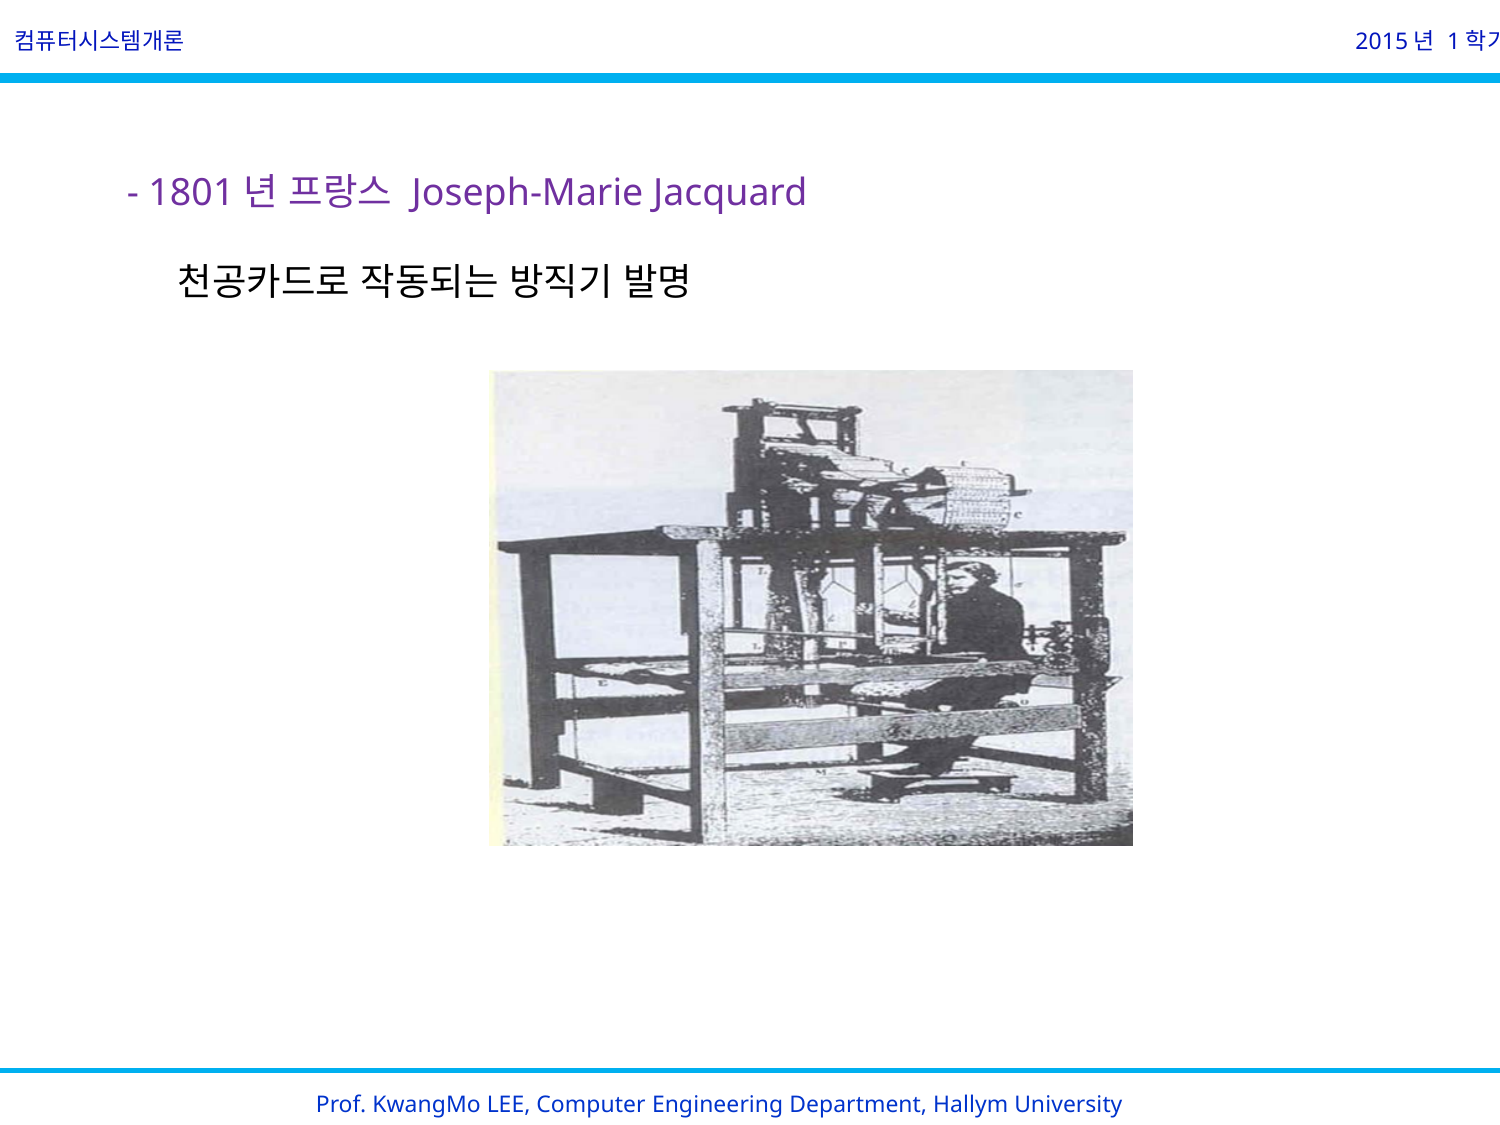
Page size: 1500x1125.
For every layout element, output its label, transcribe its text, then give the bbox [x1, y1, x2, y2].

text_box 2015년 1학기 [1340, 19, 1500, 62]
text_box 컴퓨터시스템개론 [0, 19, 225, 62]
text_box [111, 160, 1223, 847]
text_box Prof. KwangMo LEE, Computer Engineering Department, Hallym University [301, 1082, 1247, 1125]
